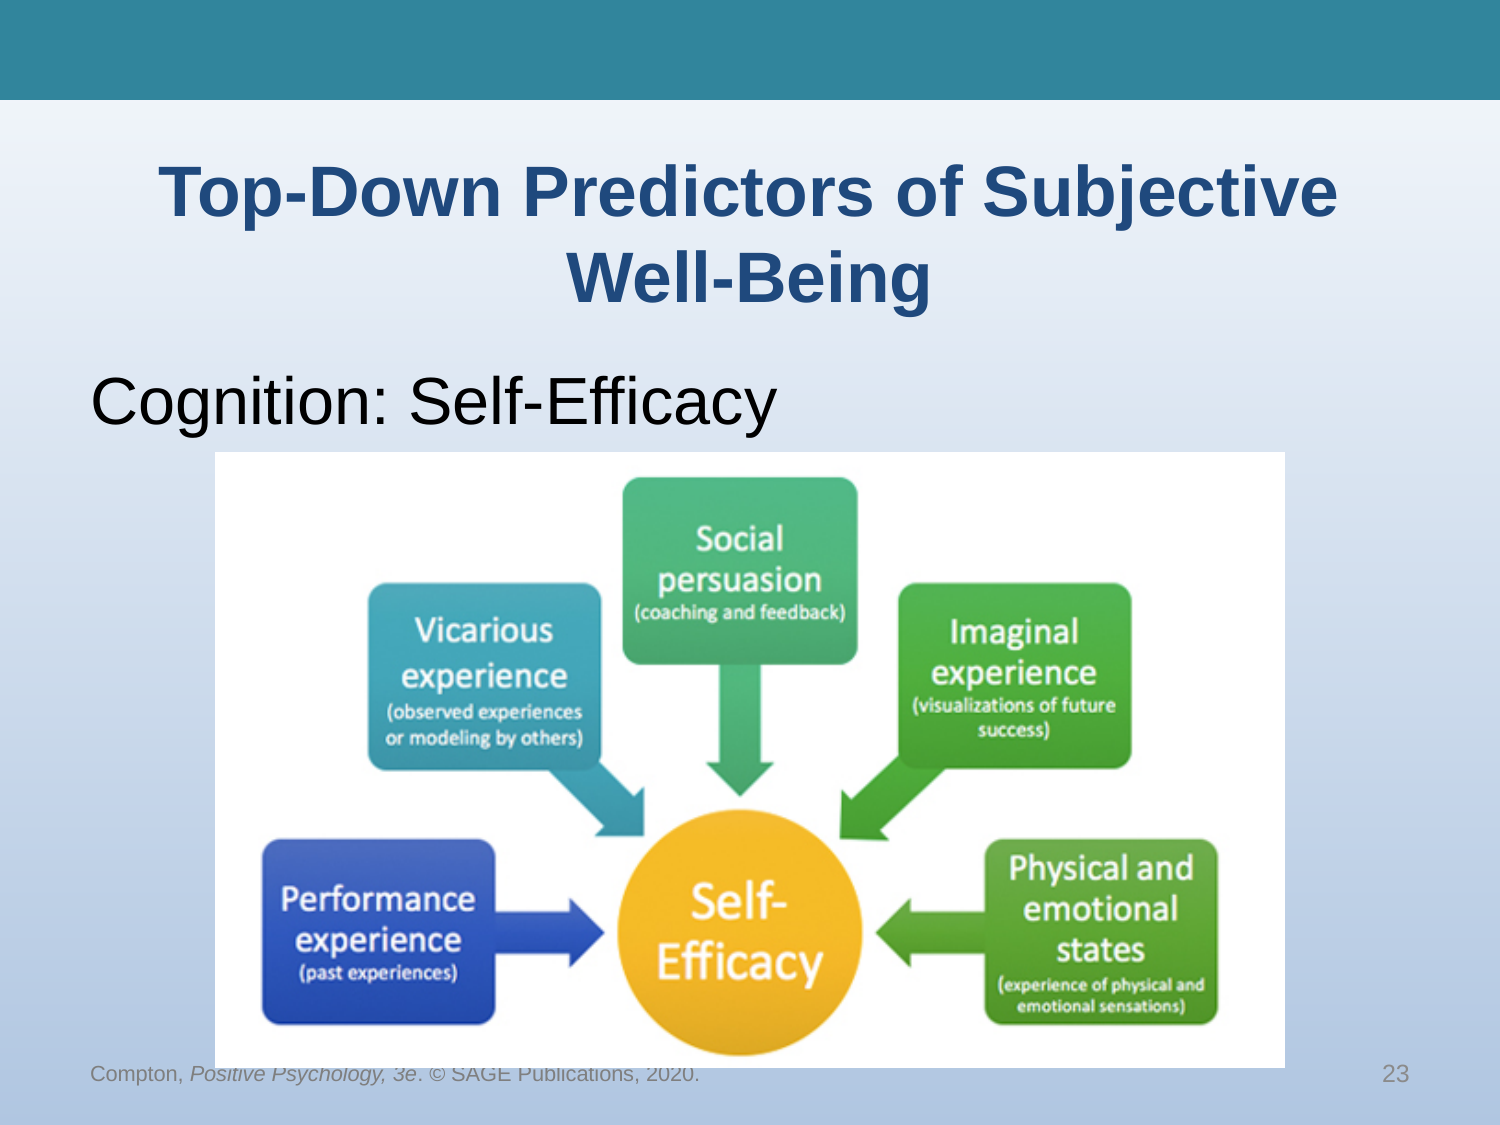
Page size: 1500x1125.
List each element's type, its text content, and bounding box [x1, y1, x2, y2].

picture [215, 452, 1285, 1068]
footer Compton, Positive Psychology, 3e. © SAGE Publications, 2020. [75, 1042, 1313, 1103]
slide_number 23 [1350, 1042, 1425, 1103]
title Top-Down Predictors of Subjective Well-Being [75, 137, 1425, 325]
list Cognition: Self-Efficacy [75, 350, 1425, 475]
